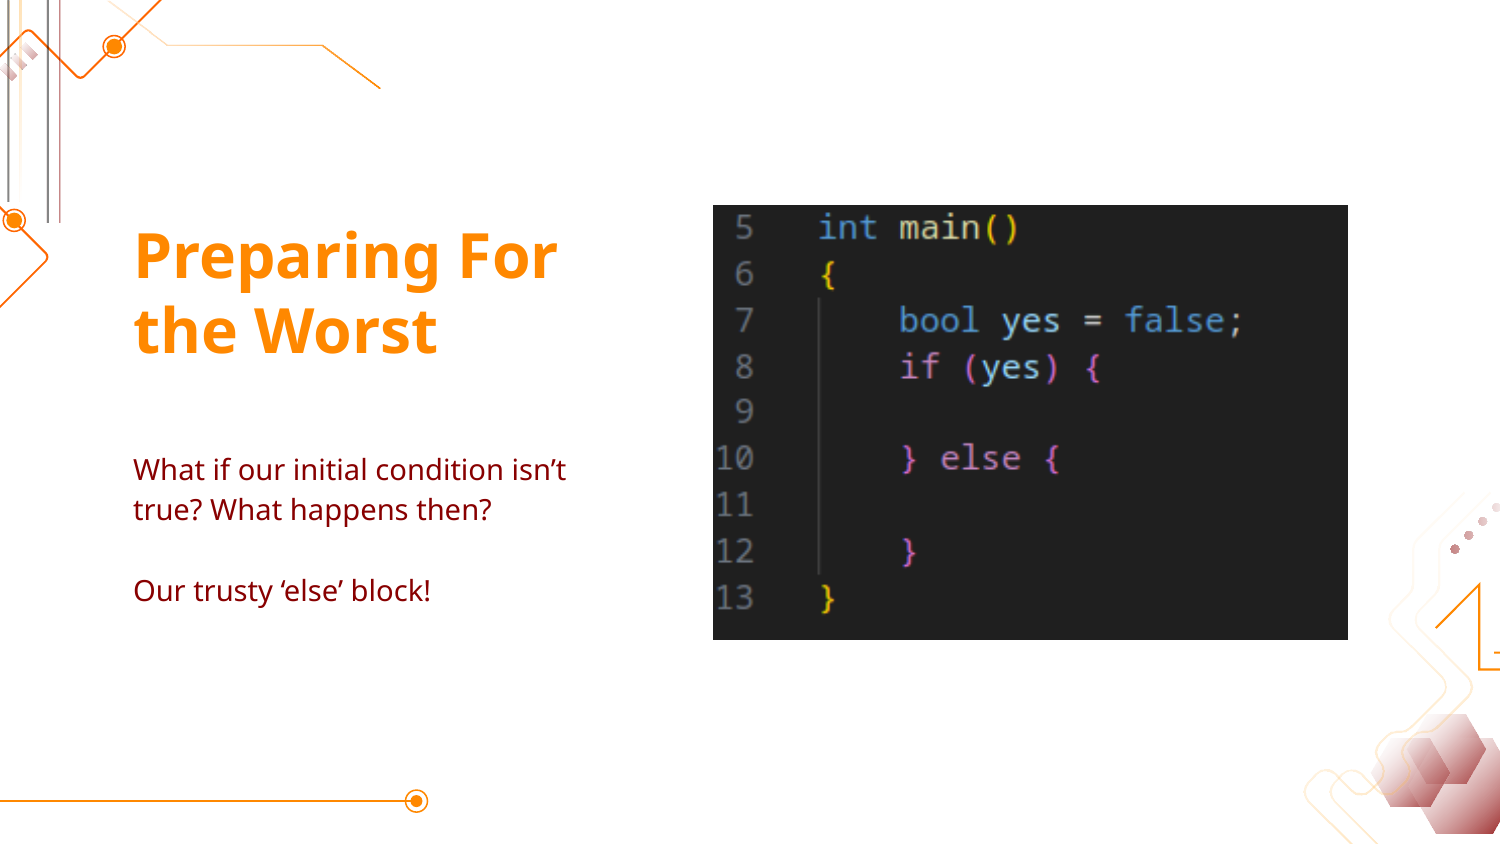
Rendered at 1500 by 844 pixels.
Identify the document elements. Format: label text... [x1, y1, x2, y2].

subtitle What if our initial condition isn’t true? What happens then? Our trusty ‘else’ block! [118, 431, 635, 693]
picture [678, 88, 1384, 757]
title Preparing For the Worst [118, 150, 635, 382]
